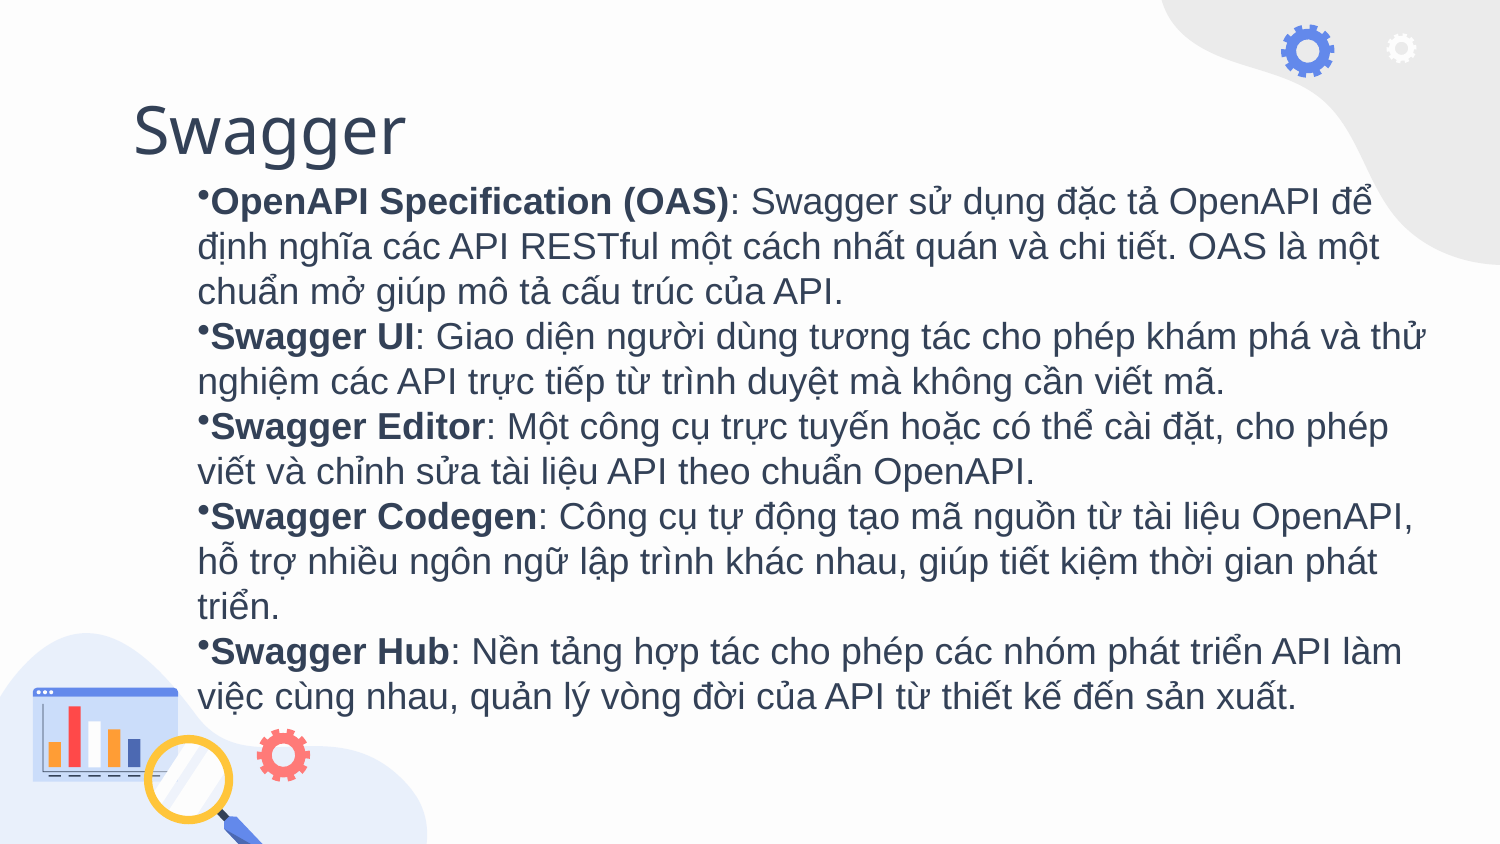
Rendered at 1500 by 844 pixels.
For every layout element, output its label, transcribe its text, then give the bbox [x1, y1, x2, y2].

subtitle OpenAPI Specification (OAS): Swagger sử dụng đặc tả OpenAPI để định nghĩa các API RESTful một cách nhất quán và chi tiết. OAS là một chuẩn mở giúp mô tả cấu trúc của API. Swagger UI: Giao diện người dùng tương tác cho phép khám phá và thử nghiệm các API trực tiếp từ trình duyệt mà không cần viết mã. Swagger Editor: Một công cụ trực tuyến hoặc có thể cài đặt, cho phép viết và chỉnh sửa tài liệu API theo chuẩn OpenAPI. Swagger Codegen: Công cụ tự động tạo mã nguồn từ tài liệu OpenAPI, hỗ trợ nhiều ngôn ngữ lập trình khác nhau, giúp tiết kiệm thời gian phát triển. Swagger Hub: Nền tảng hợp tác cho phép các nhóm phát triển API làm việc cùng nhau, quản lý vòng đời của API từ thiết kế đến sản xuất. [182, 169, 1463, 725]
title Swagger [118, 72, 1382, 167]
